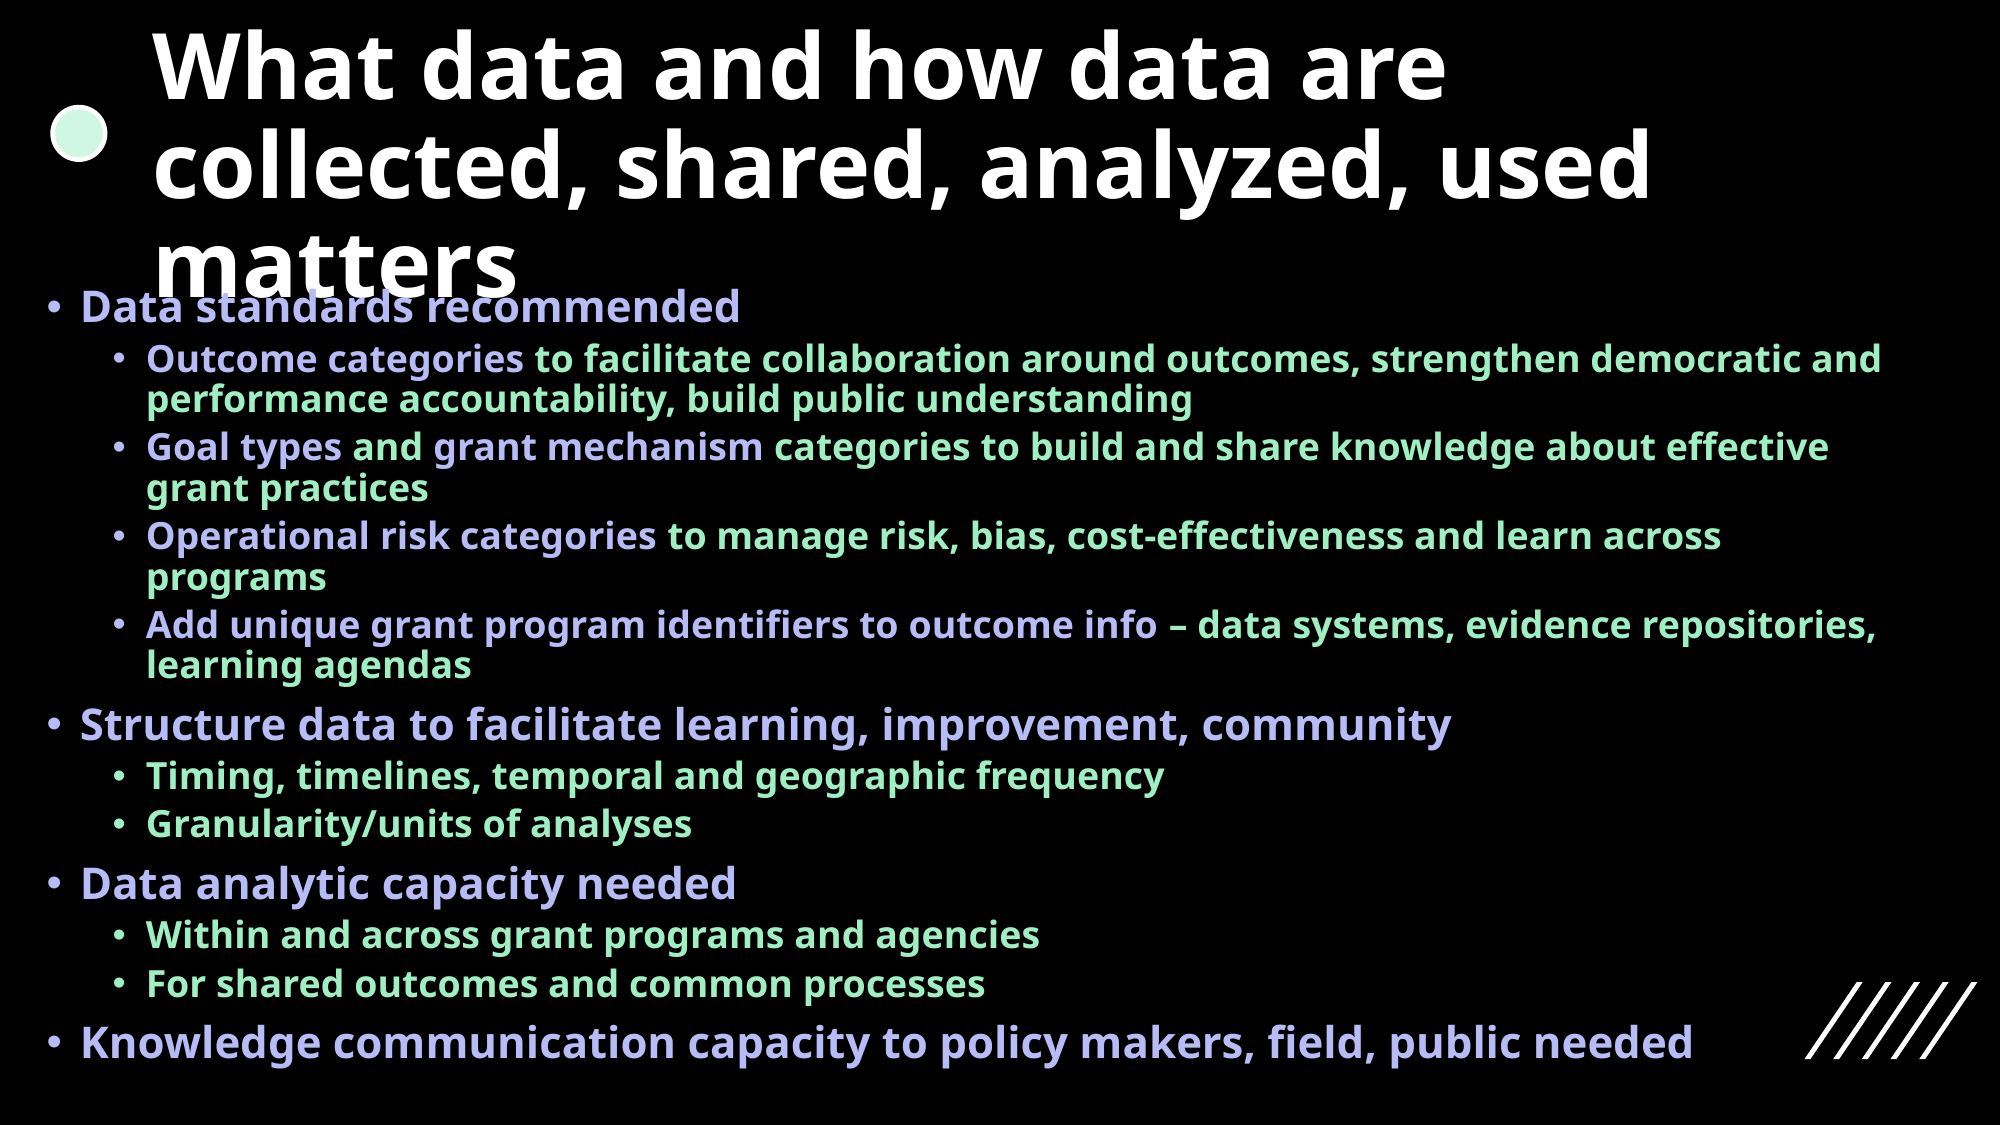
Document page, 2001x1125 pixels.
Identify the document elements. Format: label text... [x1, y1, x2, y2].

list Data standards recommended Outcome categories to facilitate collaboration around outcomes, strengthen democratic and performance accountability, build public understanding Goal types and grant mechanism categories to build and share knowledge about effective grant practices Operational risk categories to manage risk, bias, cost-effectiveness and learn across programs Add unique grant program identifiers to outcome info – data systems, evidence repositories, learning agendas Structure data to facilitate learning, improvement, community Timing, timelines, temporal and geographic frequency Granularity/units of analyses Data analytic capacity needed Within and across grant programs and agencies For shared outcomes and common processes Knowledge communication capacity to policy makers, field, public needed [31, 277, 1927, 1077]
title What data and how data are collected, shared, analyzed, used matters [137, 59, 1863, 277]
